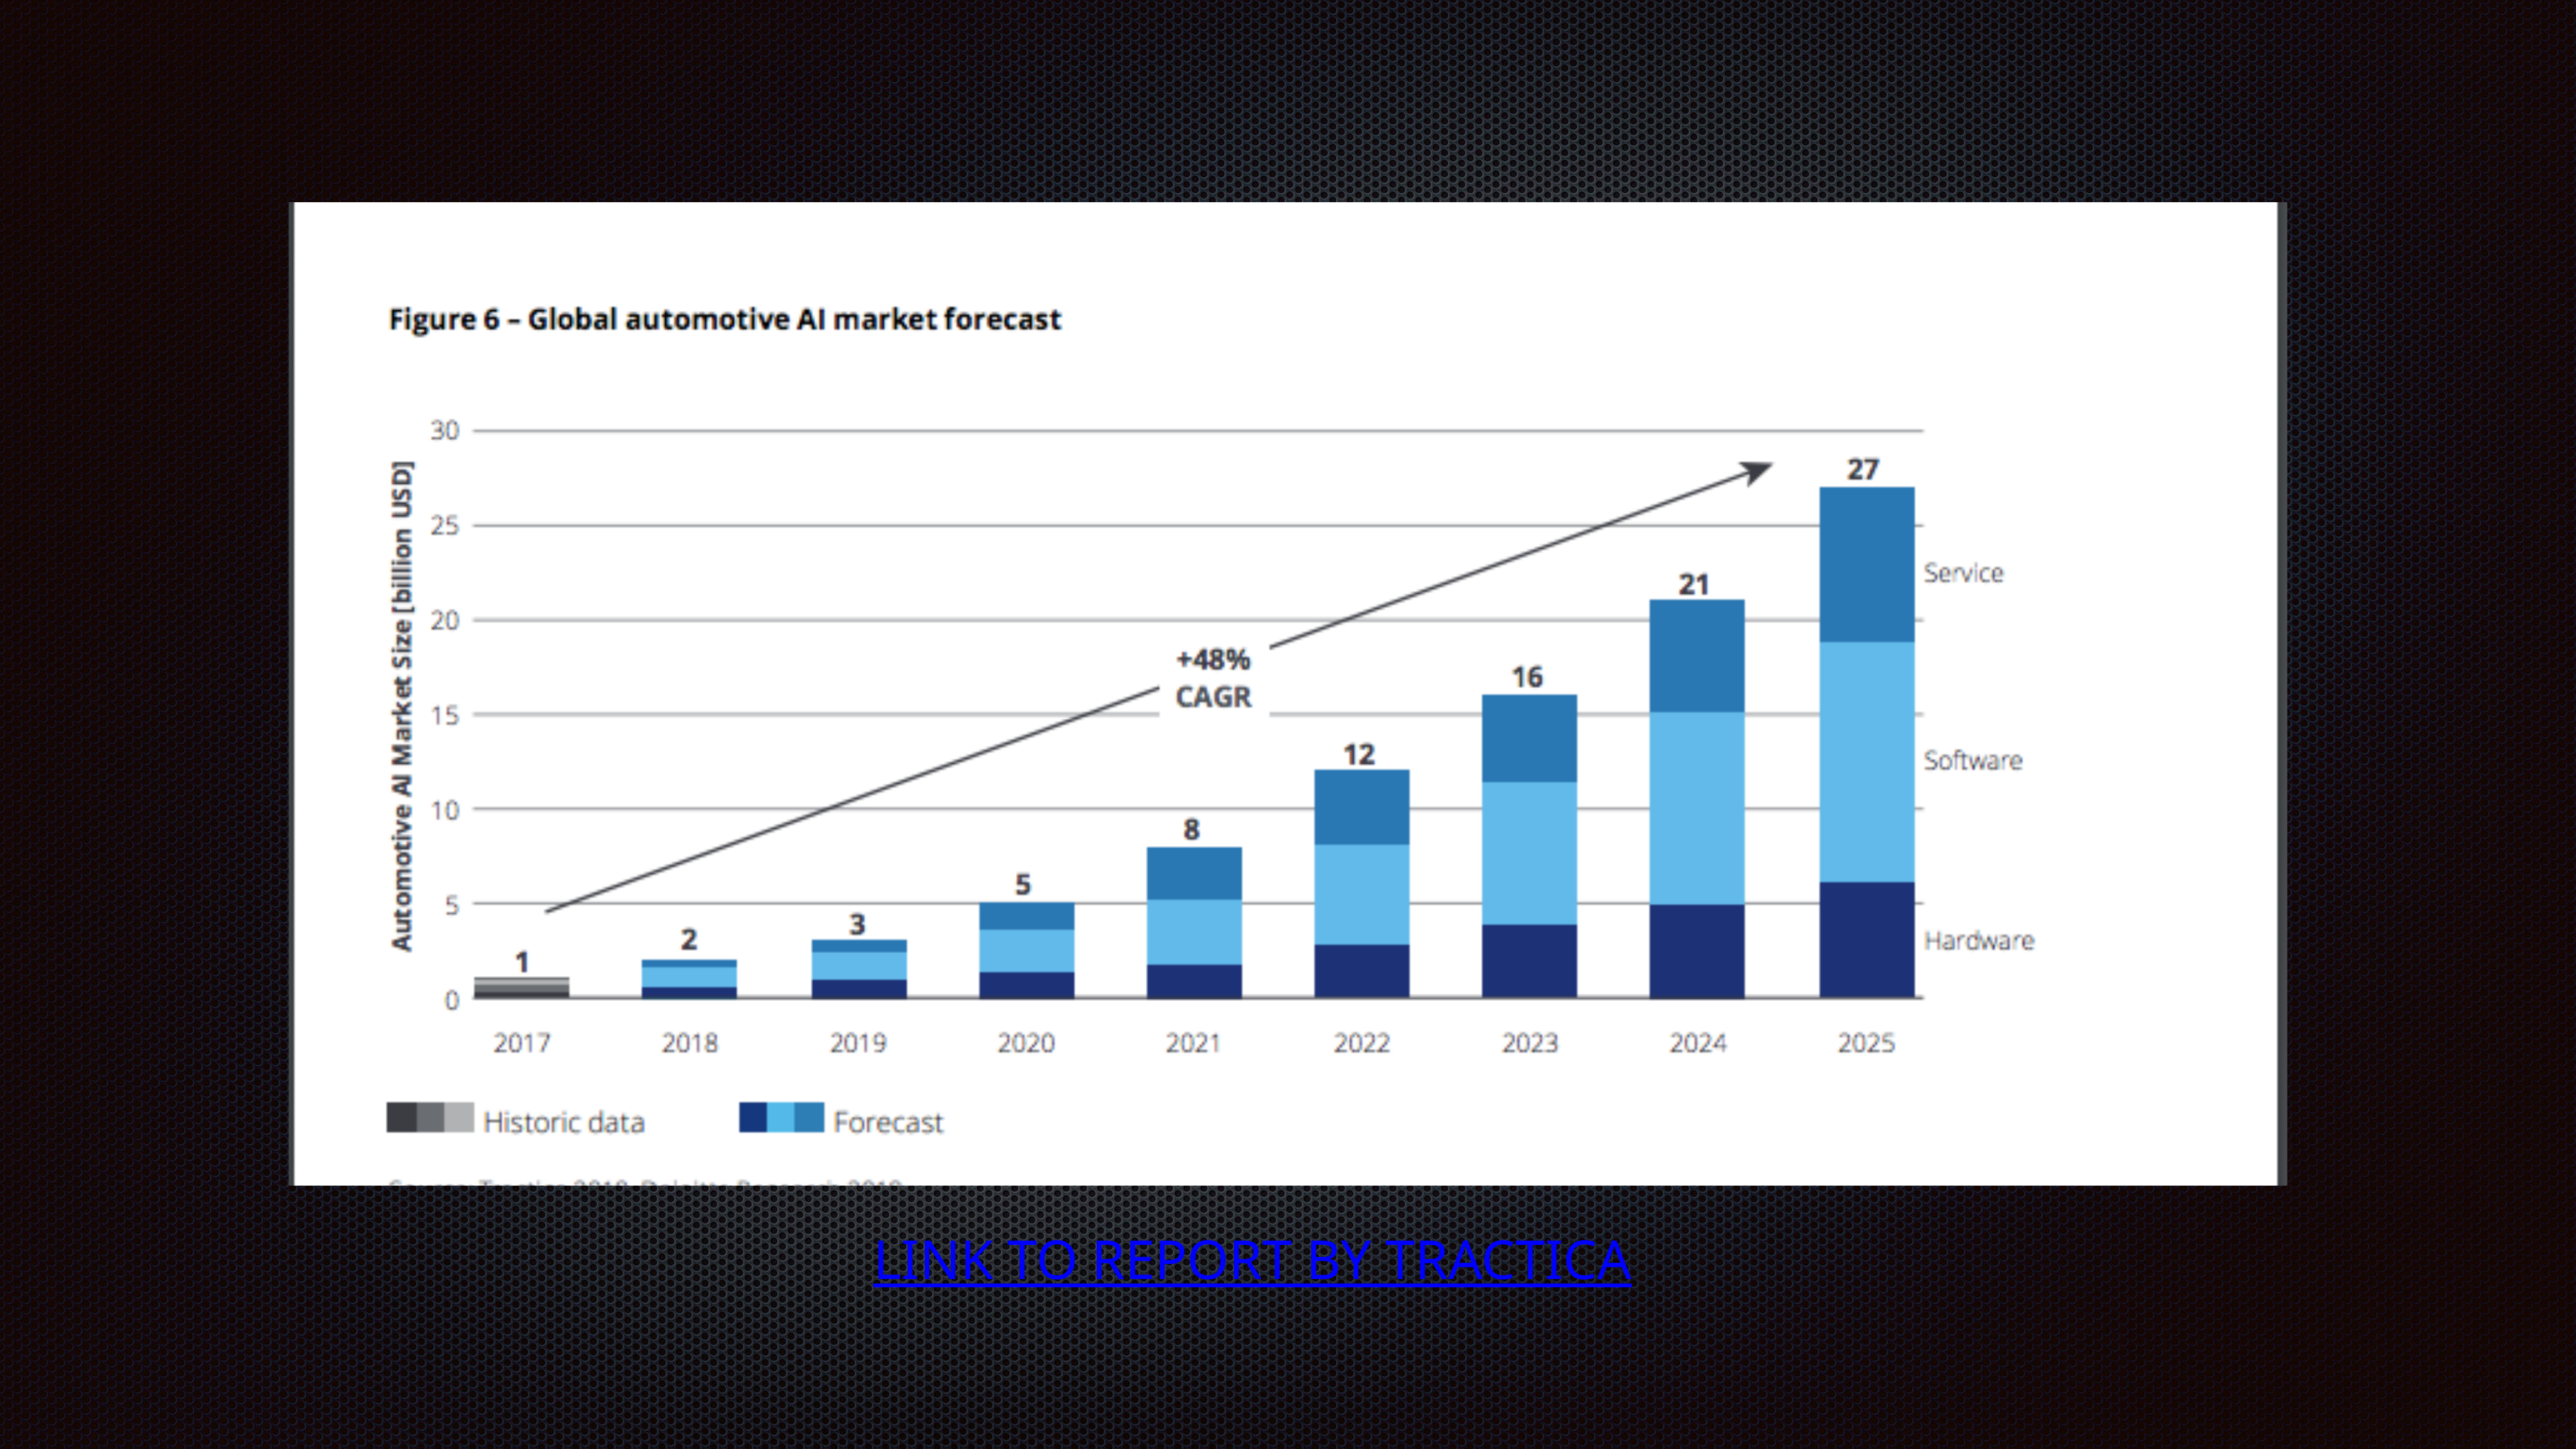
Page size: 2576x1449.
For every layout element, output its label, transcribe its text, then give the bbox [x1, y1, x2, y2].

picture [0, 0, 2576, 1449]
text_box LINK TO REPORT BY TRACTICA [867, 1220, 1638, 1304]
